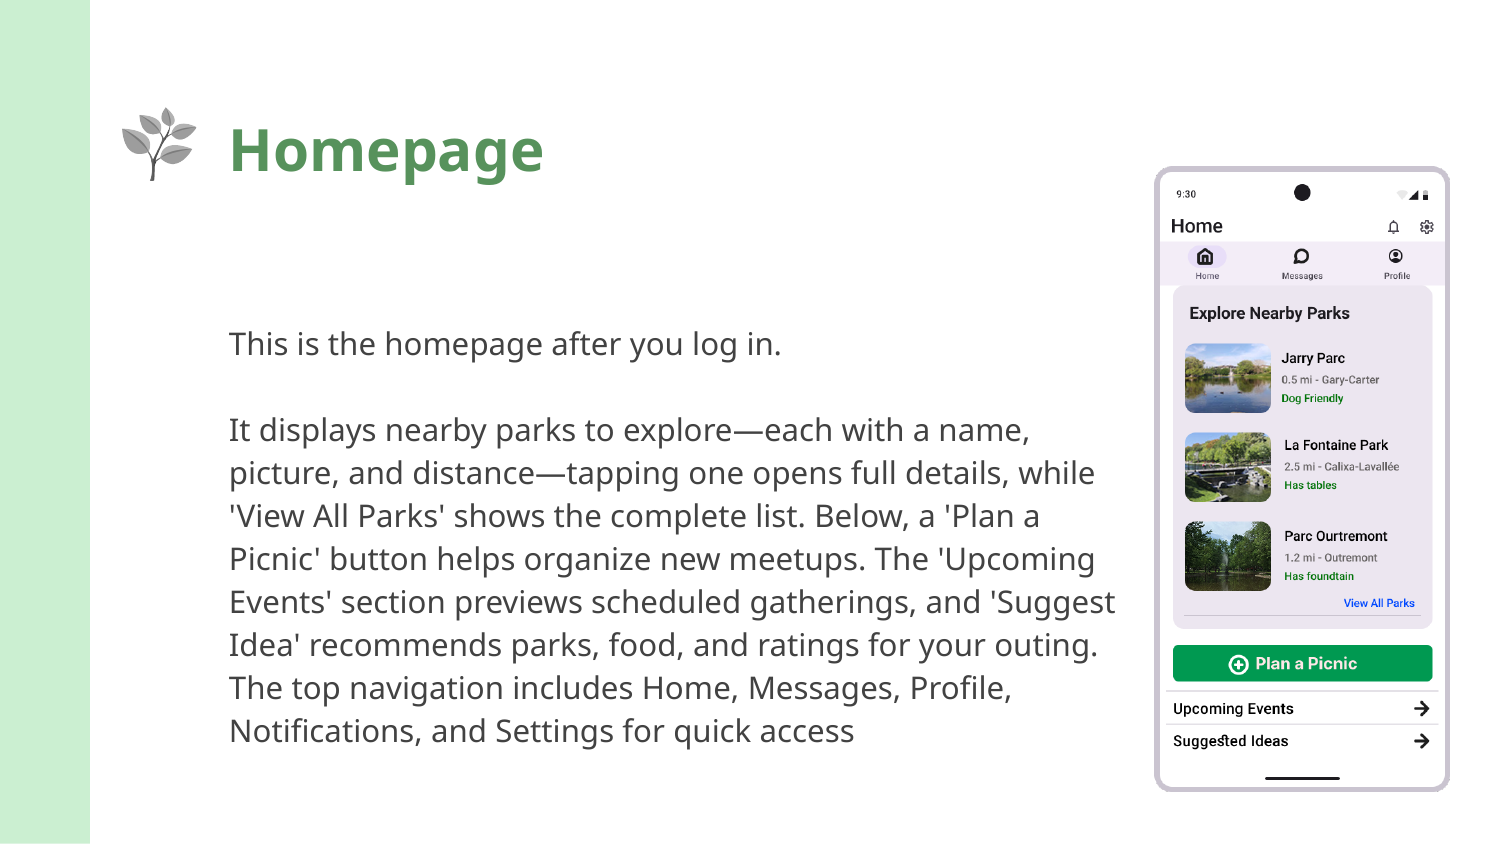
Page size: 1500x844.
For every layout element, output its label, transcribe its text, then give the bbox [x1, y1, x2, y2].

list This is the homepage after you log in. It displays nearby parks to explore—each with a name, picture, and distance—tapping one opens full details, while 'View All Parks' shows the complete list. Below, a 'Plan a Picnic' button helps organize new meetups. The 'Upcoming Events' section previews scheduled gatherings, and 'Suggest Idea' recommends parks, food, and ratings for your outing. The top navigation includes Home, Messages, Profile, Notifications, and Settings for quick access [213, 303, 1140, 825]
title Homepage [213, 98, 1368, 263]
picture [1154, 166, 1450, 792]
picture [122, 107, 197, 181]
